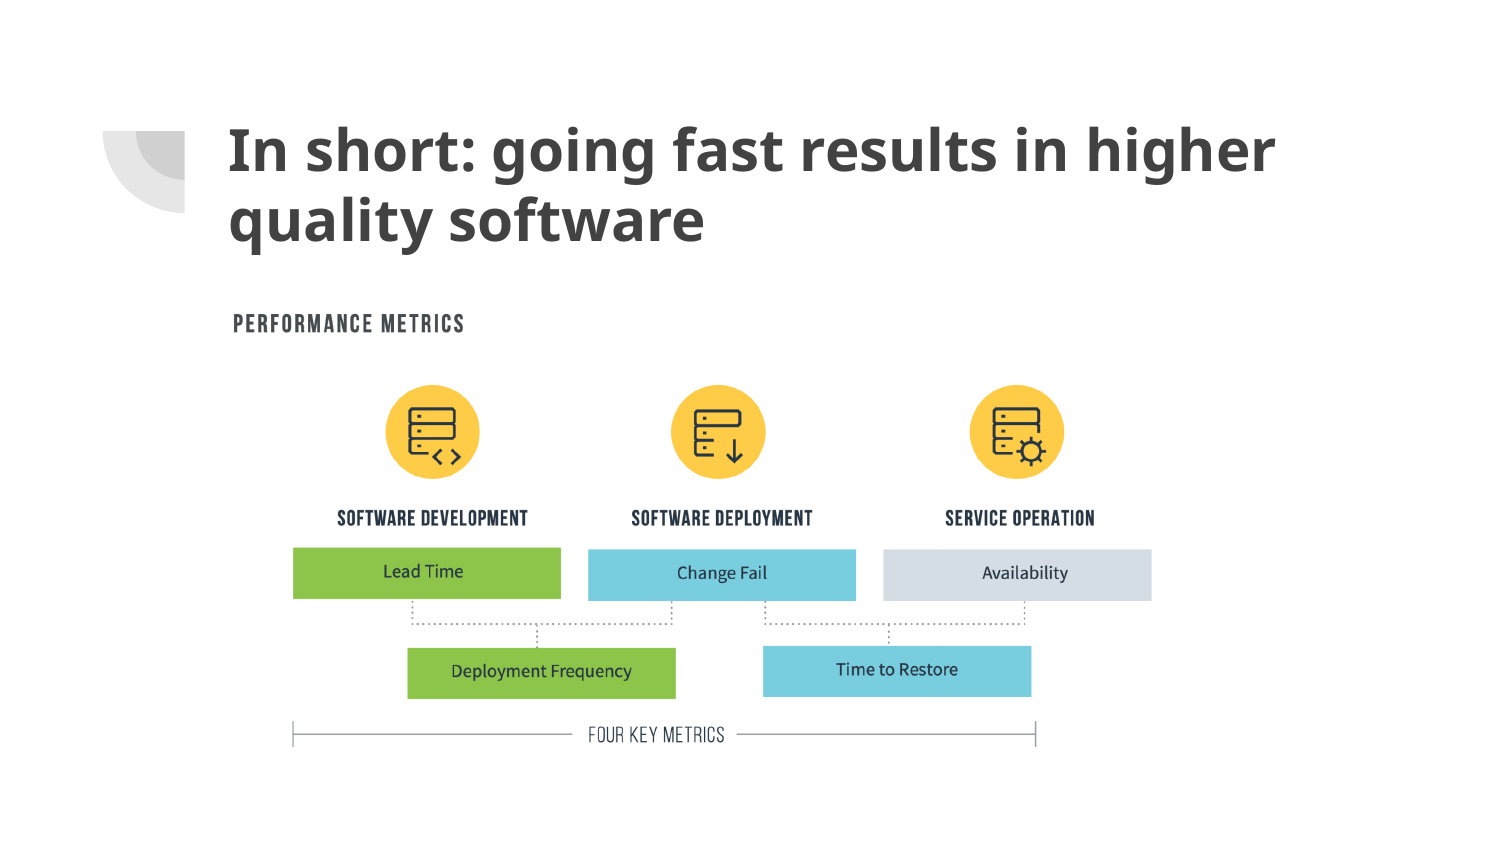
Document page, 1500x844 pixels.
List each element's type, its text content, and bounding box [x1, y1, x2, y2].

title In short: going fast results in higher quality software [213, 98, 1368, 263]
picture [213, 287, 1177, 776]
